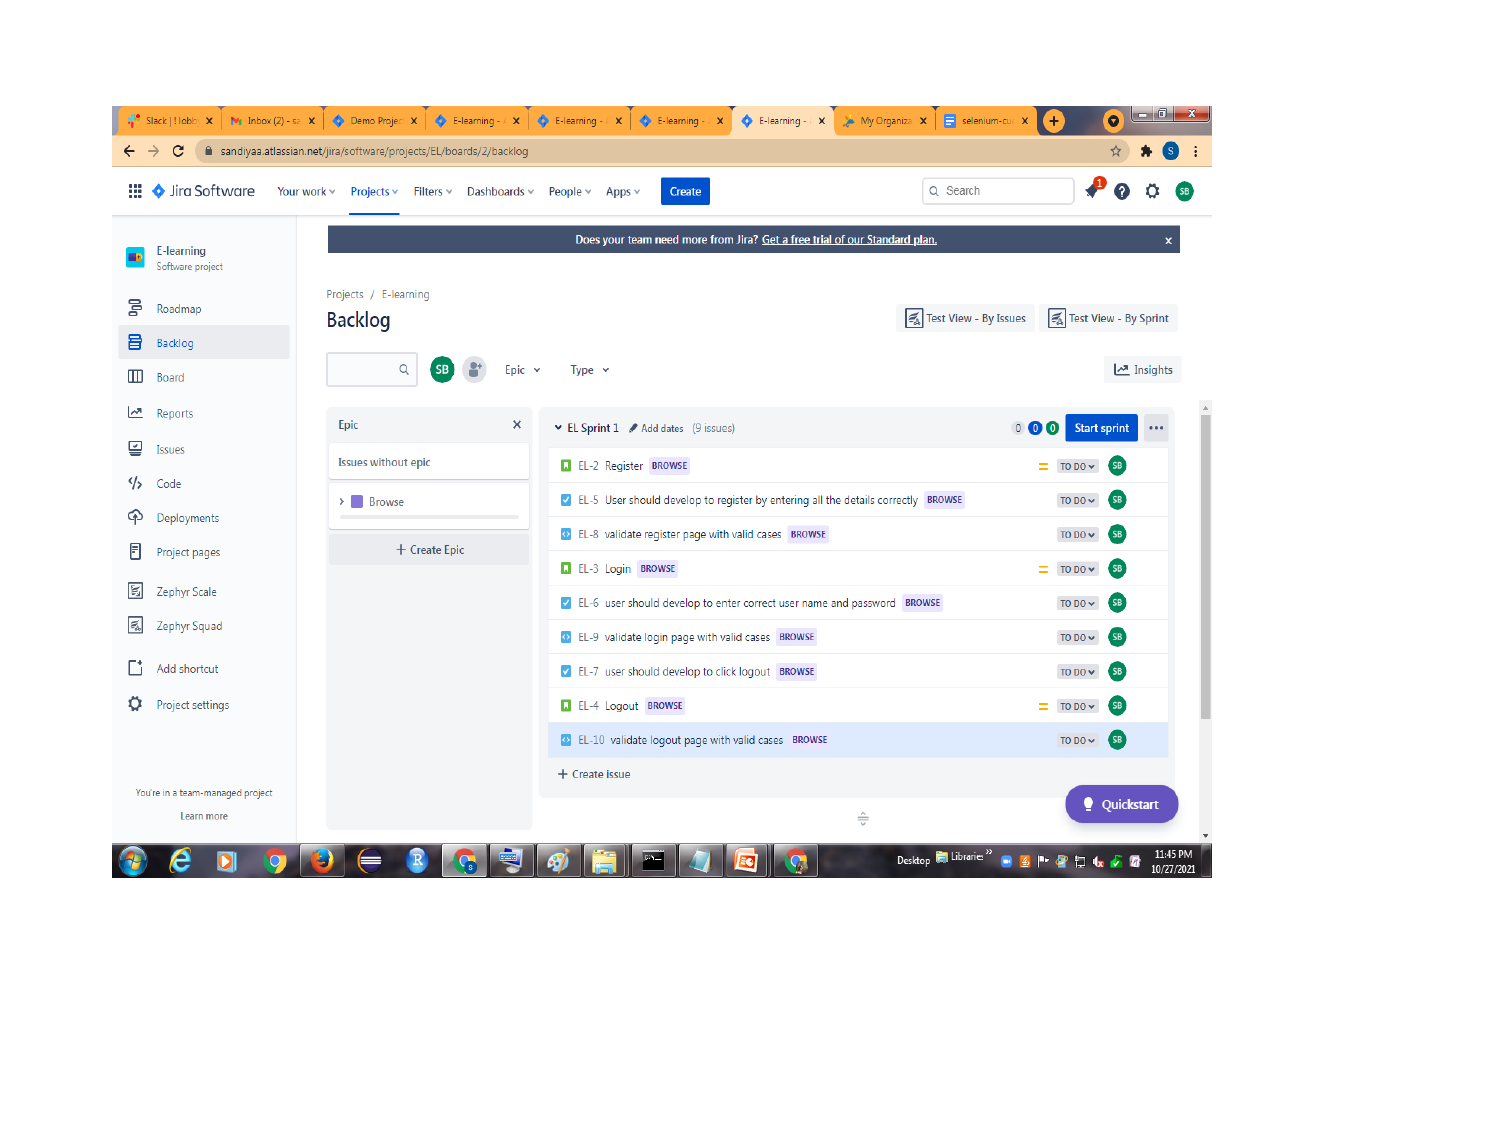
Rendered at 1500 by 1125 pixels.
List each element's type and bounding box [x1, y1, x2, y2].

picture [112, 106, 1451, 1019]
